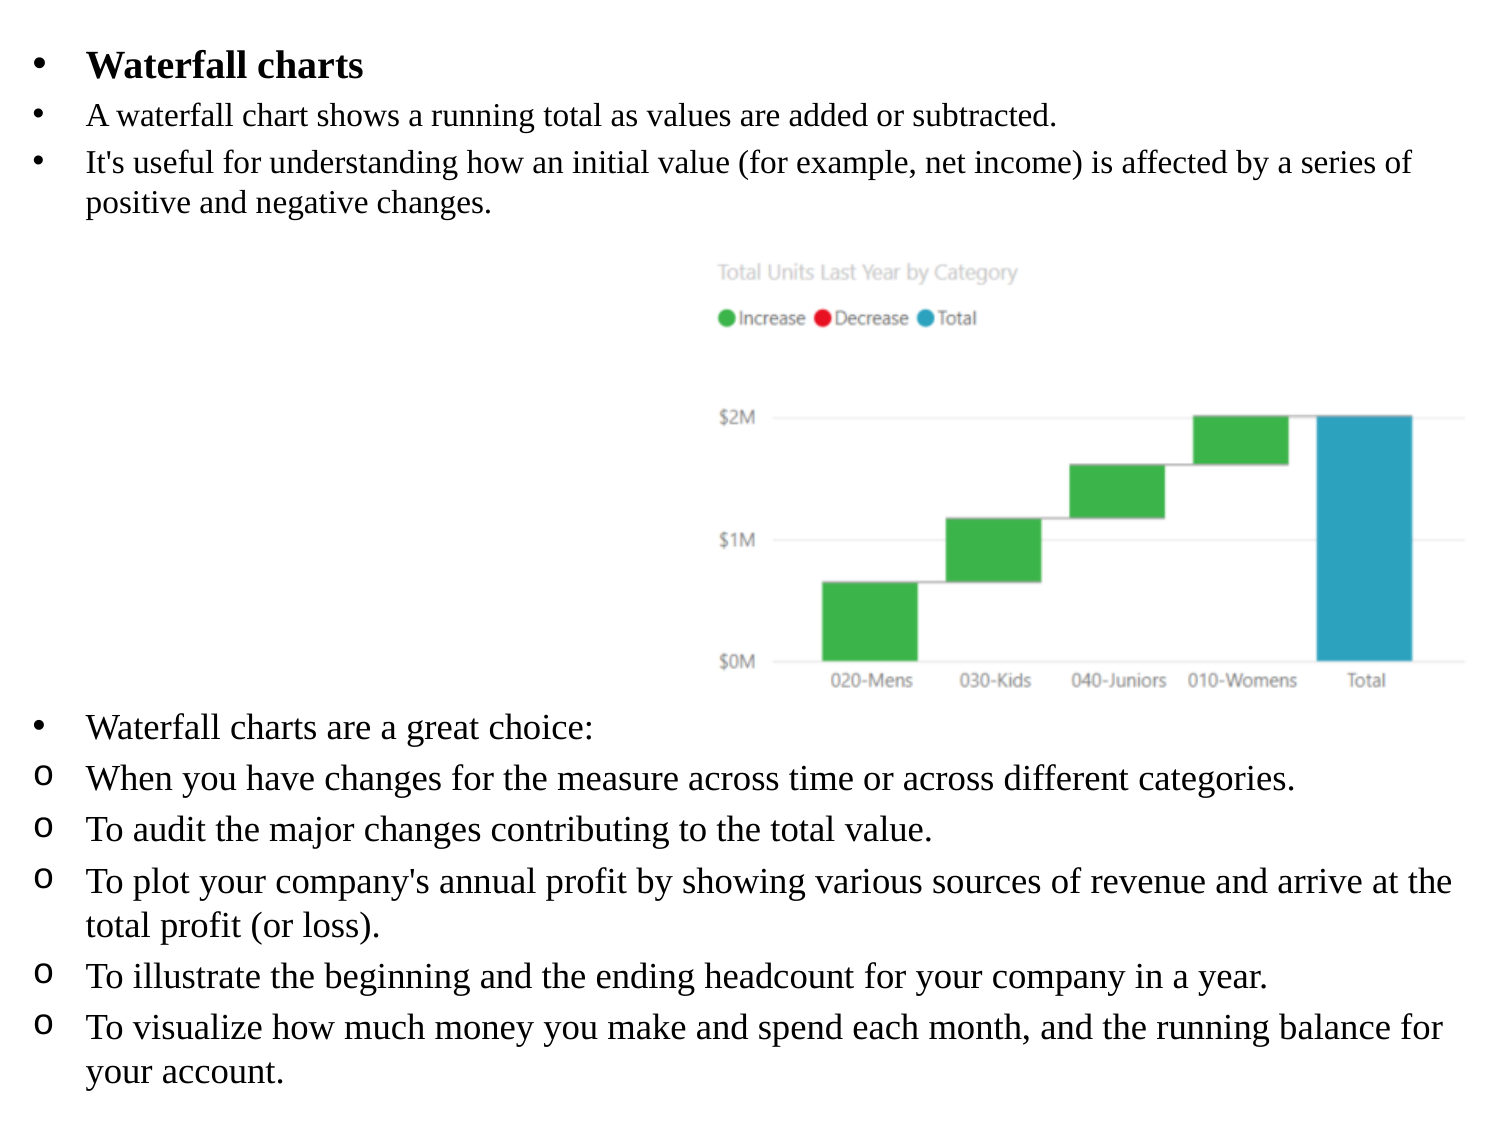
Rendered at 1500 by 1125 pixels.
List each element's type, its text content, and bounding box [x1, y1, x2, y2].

list Waterfall charts A waterfall chart shows a running total as values are added or subtracted. It's useful for understanding how an initial value (for example, net income) is affected by a series of positive and negative changes. Waterfall charts are a great choice: When you have changes for the measure across time or across different categories. To audit the major changes contributing to the total value. To plot your company's annual profit by showing various sources of revenue and arrive at the total profit (or loss). To illustrate the beginning and the ending headcount for your company in a year. To visualize how much money you make and spend each month, and the running balance for your account. [17, 30, 1471, 1106]
picture [700, 235, 1483, 705]
